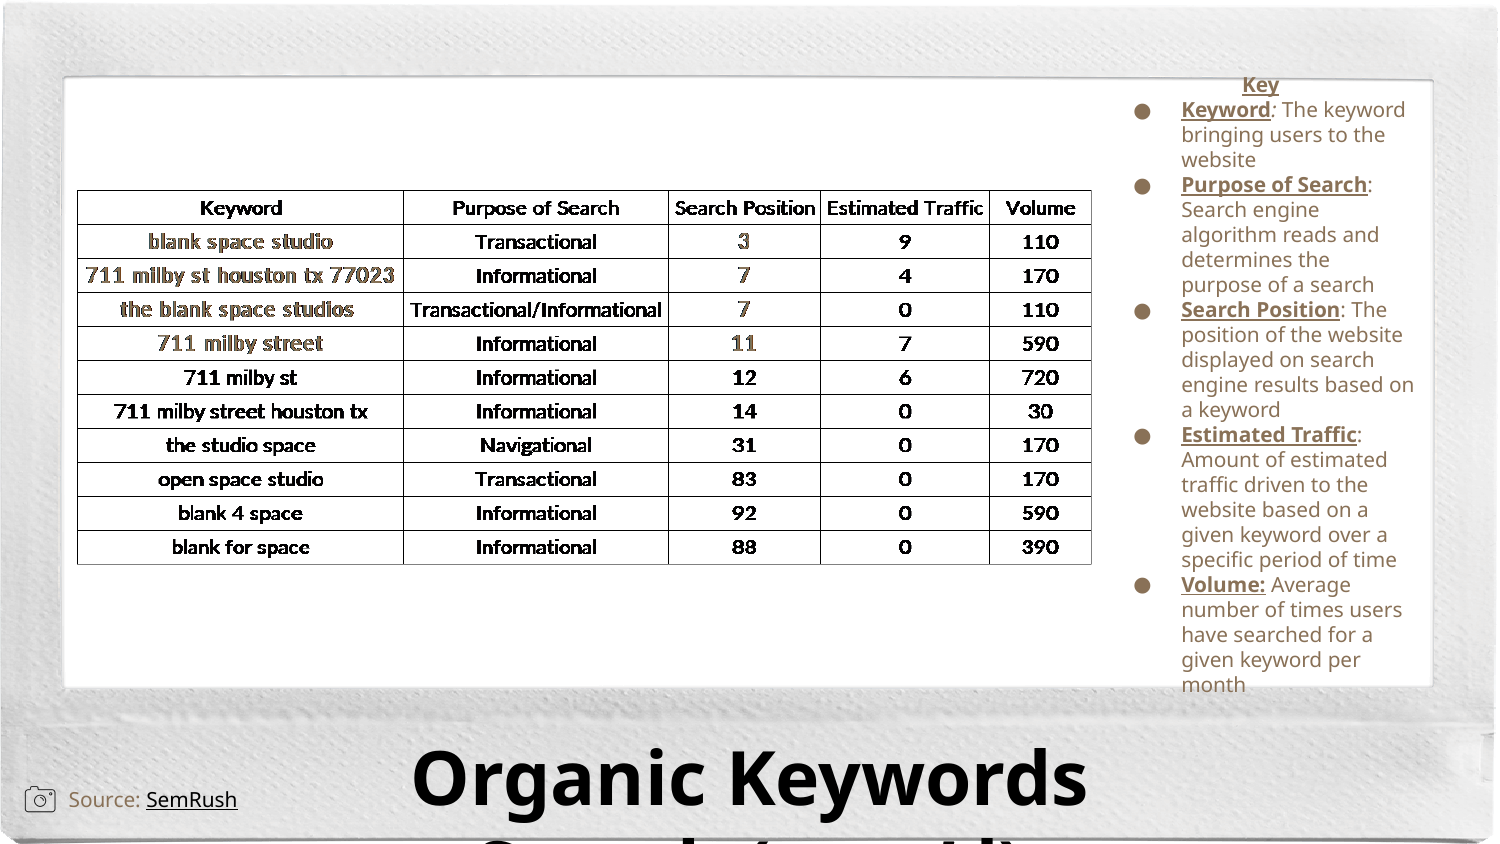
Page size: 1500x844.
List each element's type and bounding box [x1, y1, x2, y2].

text_box [22, 771, 420, 828]
picture [0, 0, 1500, 844]
